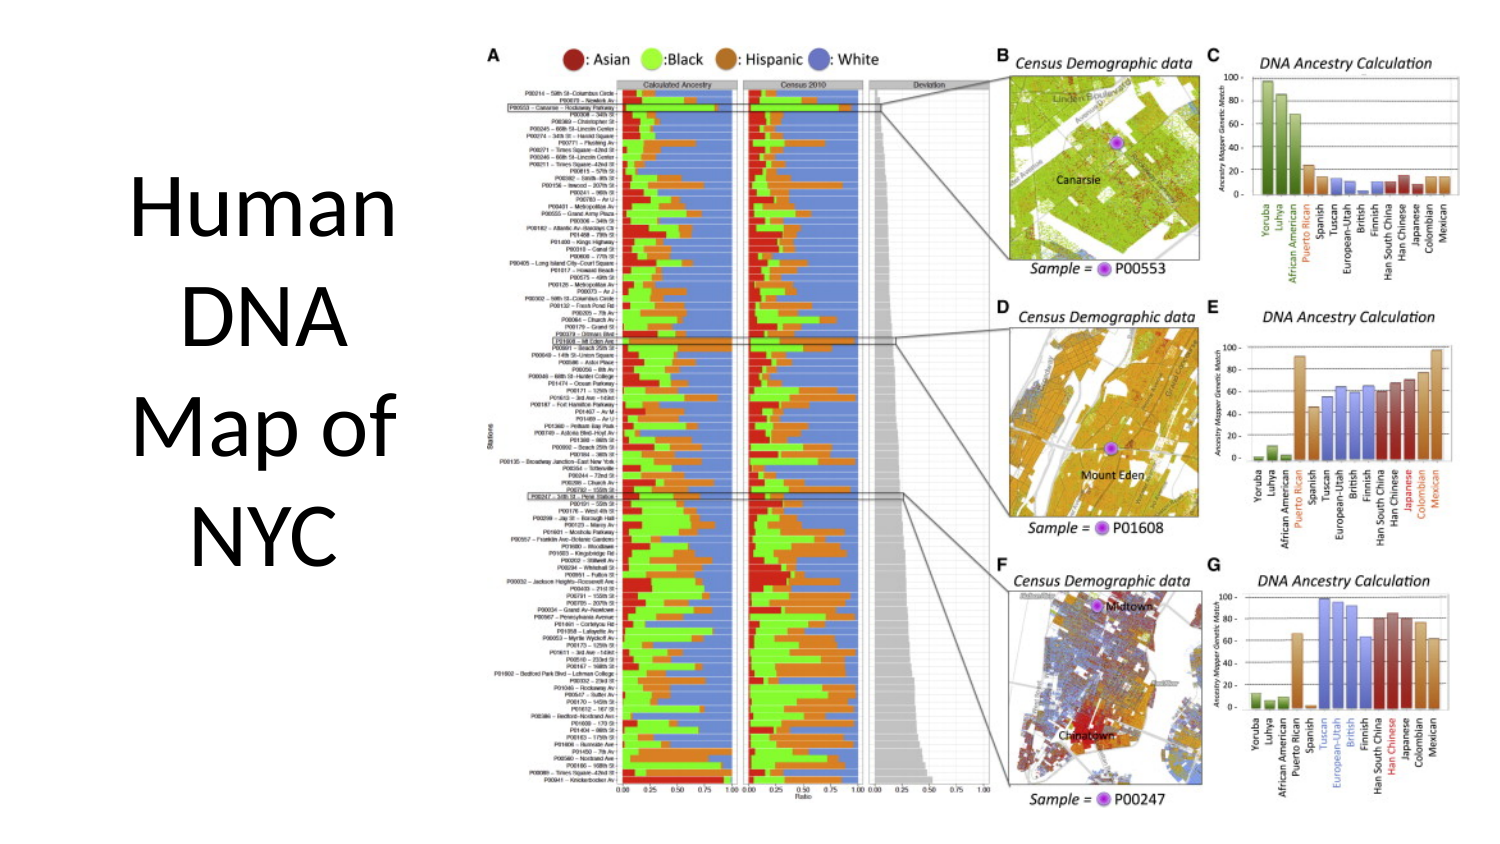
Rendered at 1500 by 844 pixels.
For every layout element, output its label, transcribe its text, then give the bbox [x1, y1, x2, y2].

picture [487, 45, 1460, 809]
title Human DNA Map of NYC [75, 33, 453, 600]
